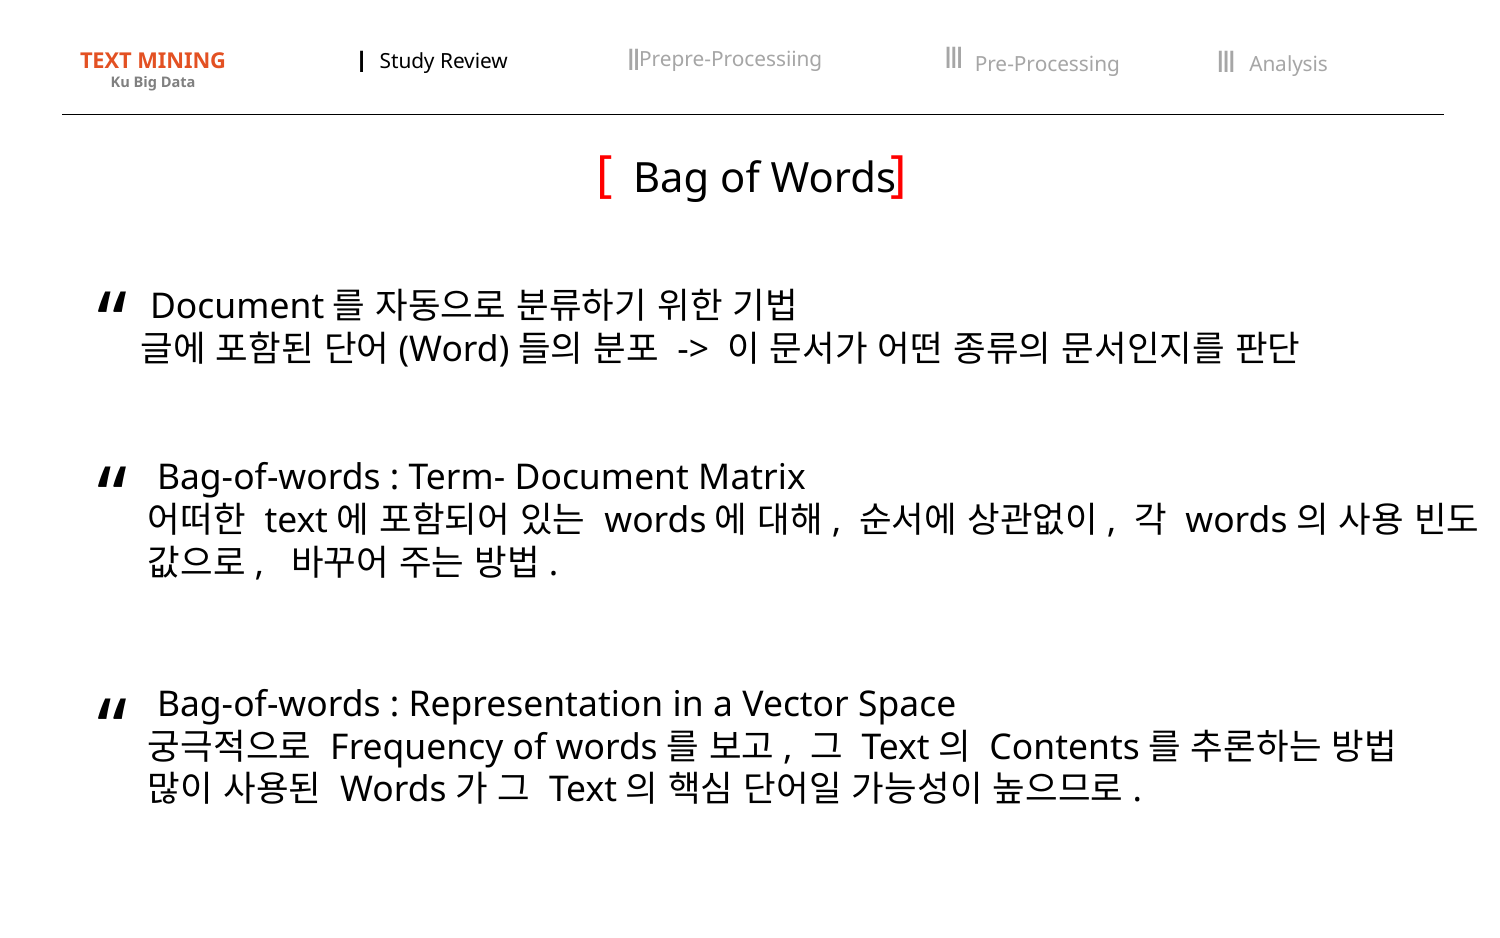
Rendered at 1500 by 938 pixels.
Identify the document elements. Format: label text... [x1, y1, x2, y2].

text_box Bag-of-words : Representation in a Vector Space 궁극적으로 Frequency of words를 보고, 그 Text의 Contents를 추론하는 방법 많이 사용된 Words가 그 Text의 핵심 단어일 가능성이 높으므로. [133, 673, 1500, 817]
text_box Document를 자동으로 분류하기 위한 기법 글에 포함된 단어(Word)들의 분포 -> 이 문서가 어떤 종류의 문서인지를 판단 [133, 275, 1500, 376]
text_box “ [83, 435, 133, 550]
text_box TEXT MINING Ku Big Data [65, 39, 241, 99]
text_box “ [83, 667, 133, 783]
text_box “ [83, 260, 133, 376]
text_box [593, 134, 1115, 221]
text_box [329, 32, 1342, 89]
text_box Bag-of-words : Term- Document Matrix 어떠한 text에 포함되어 있는 words에 대해, 순서에 상관없이, 각 words의 사용 빈도 값으로, 바꾸어 주는 방법. [133, 447, 1500, 590]
